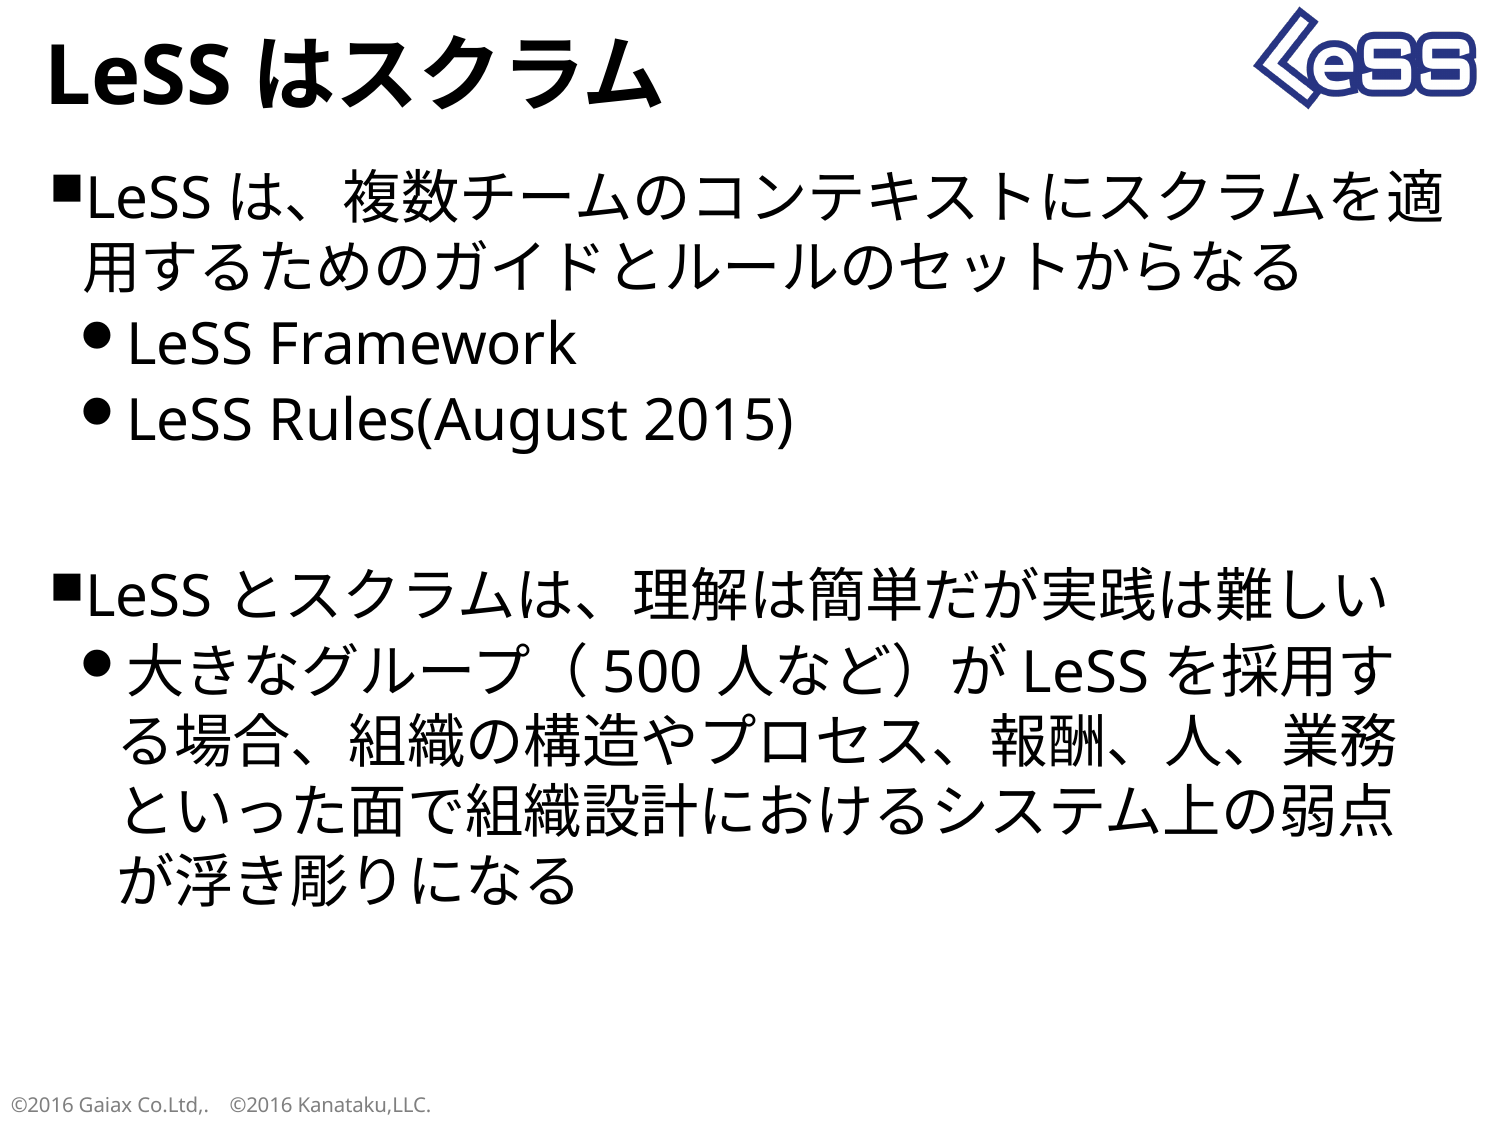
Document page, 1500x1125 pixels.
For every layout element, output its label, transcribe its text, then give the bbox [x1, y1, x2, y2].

list LeSSは、複数チームのコンテキストにスクラムを適用するためのガイドとルールのセットからなる LeSS Framework LeSS Rules(August 2015) LeSSとスクラムは、理解は簡単だが実践は難しい 大きなグループ（500人など）がLeSSを採用する場合、組織の構造やプロセス、報酬、人、業務といった面で組織設計におけるシステム上の弱点が浮き彫りになる [38, 154, 1459, 1005]
title LeSSはスクラム [39, 29, 1459, 114]
